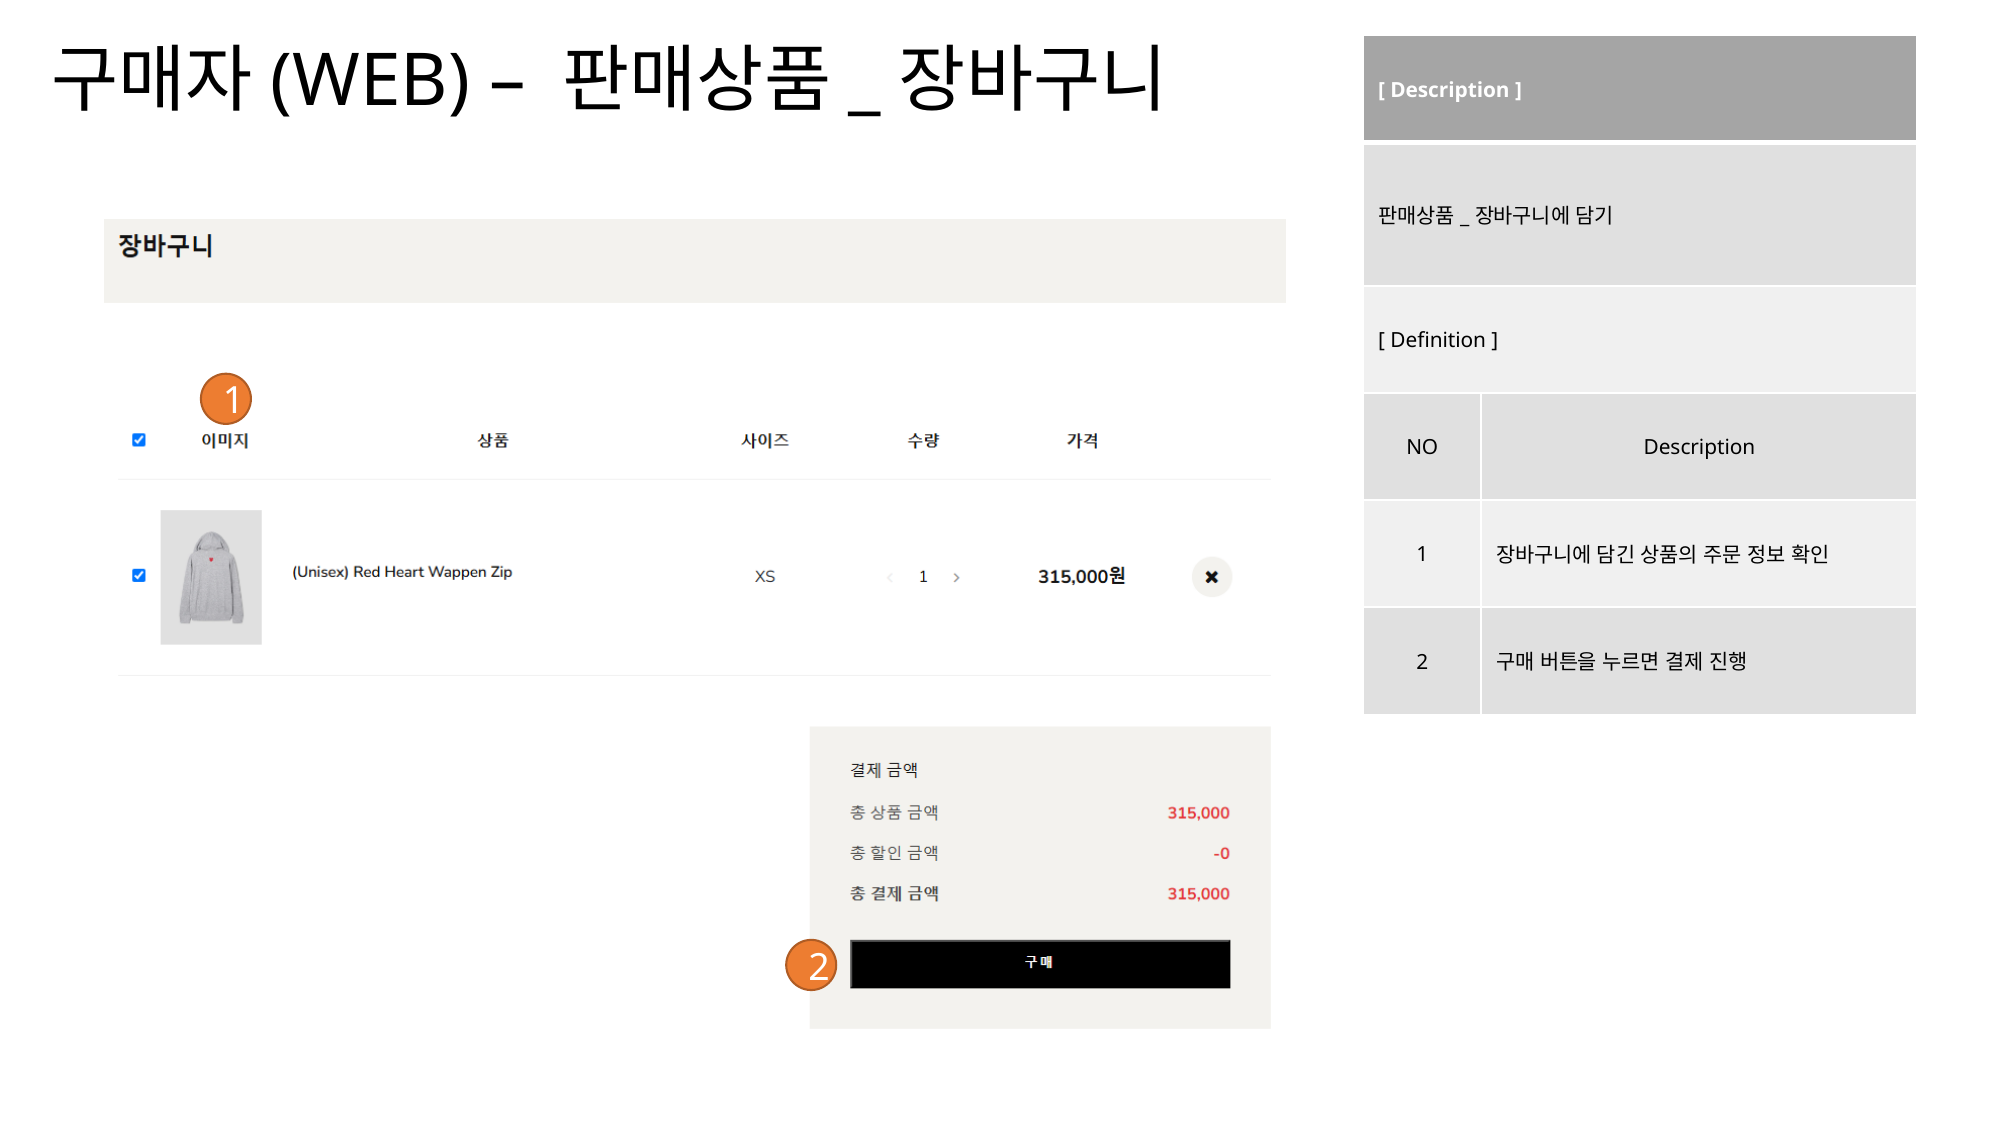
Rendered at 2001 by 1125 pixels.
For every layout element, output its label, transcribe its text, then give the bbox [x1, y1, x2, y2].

table_cell 판매상품_장바구니에 담기 [1364, 145, 1916, 285]
table_cell 구매 버튼을 누르면 결제 진행 [1482, 608, 1916, 714]
table_cell NO [1364, 394, 1480, 499]
table_cell 1 [1364, 501, 1480, 606]
table_cell 장바구니에 담긴 상품의 주문 정보 확인 [1482, 501, 1916, 606]
picture [104, 219, 1286, 1047]
table_cell Description [1482, 394, 1916, 499]
table_cell [ Definition ] [1364, 287, 1916, 392]
title 구매자(WEB) – 판매상품_장바구니 [36, 34, 1362, 129]
table_header [ Description ] [1364, 36, 1916, 140]
table_cell 2 [1364, 608, 1480, 714]
